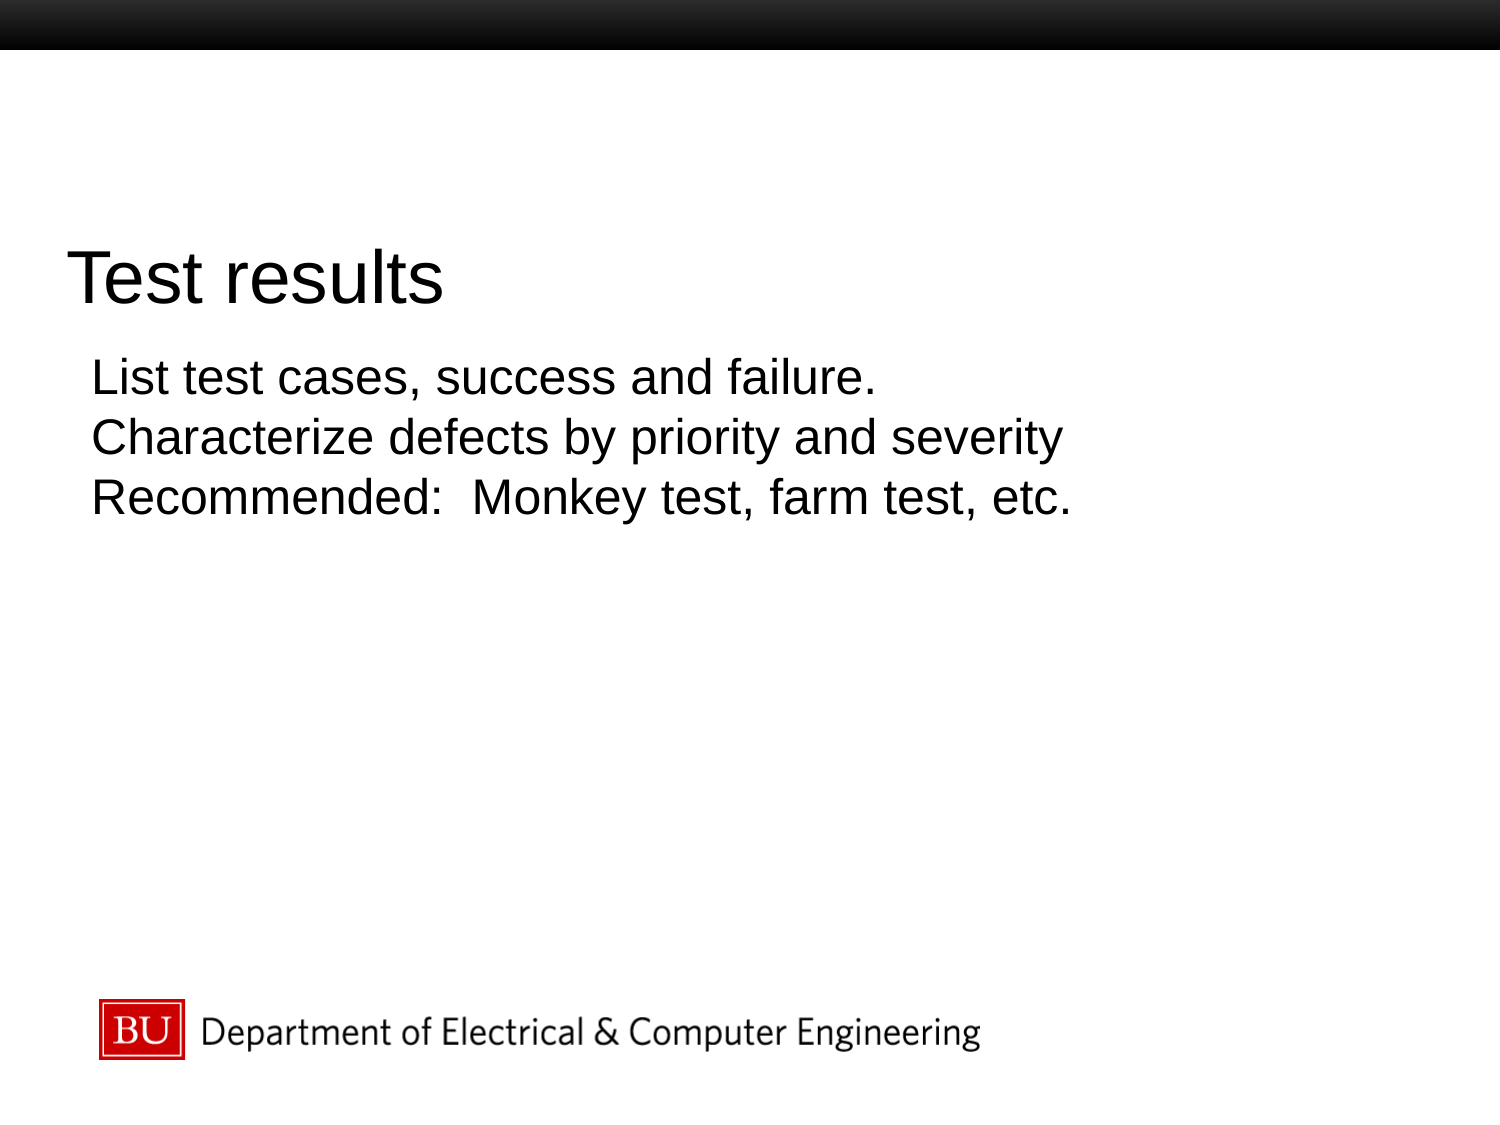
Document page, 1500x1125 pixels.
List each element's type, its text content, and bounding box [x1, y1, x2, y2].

picture [99, 999, 980, 1060]
title Test results [51, 213, 1449, 308]
list List test cases, success and failure. Characterize defects by priority and severity Recommended: Monkey test, farm test, etc. [51, 329, 1449, 891]
